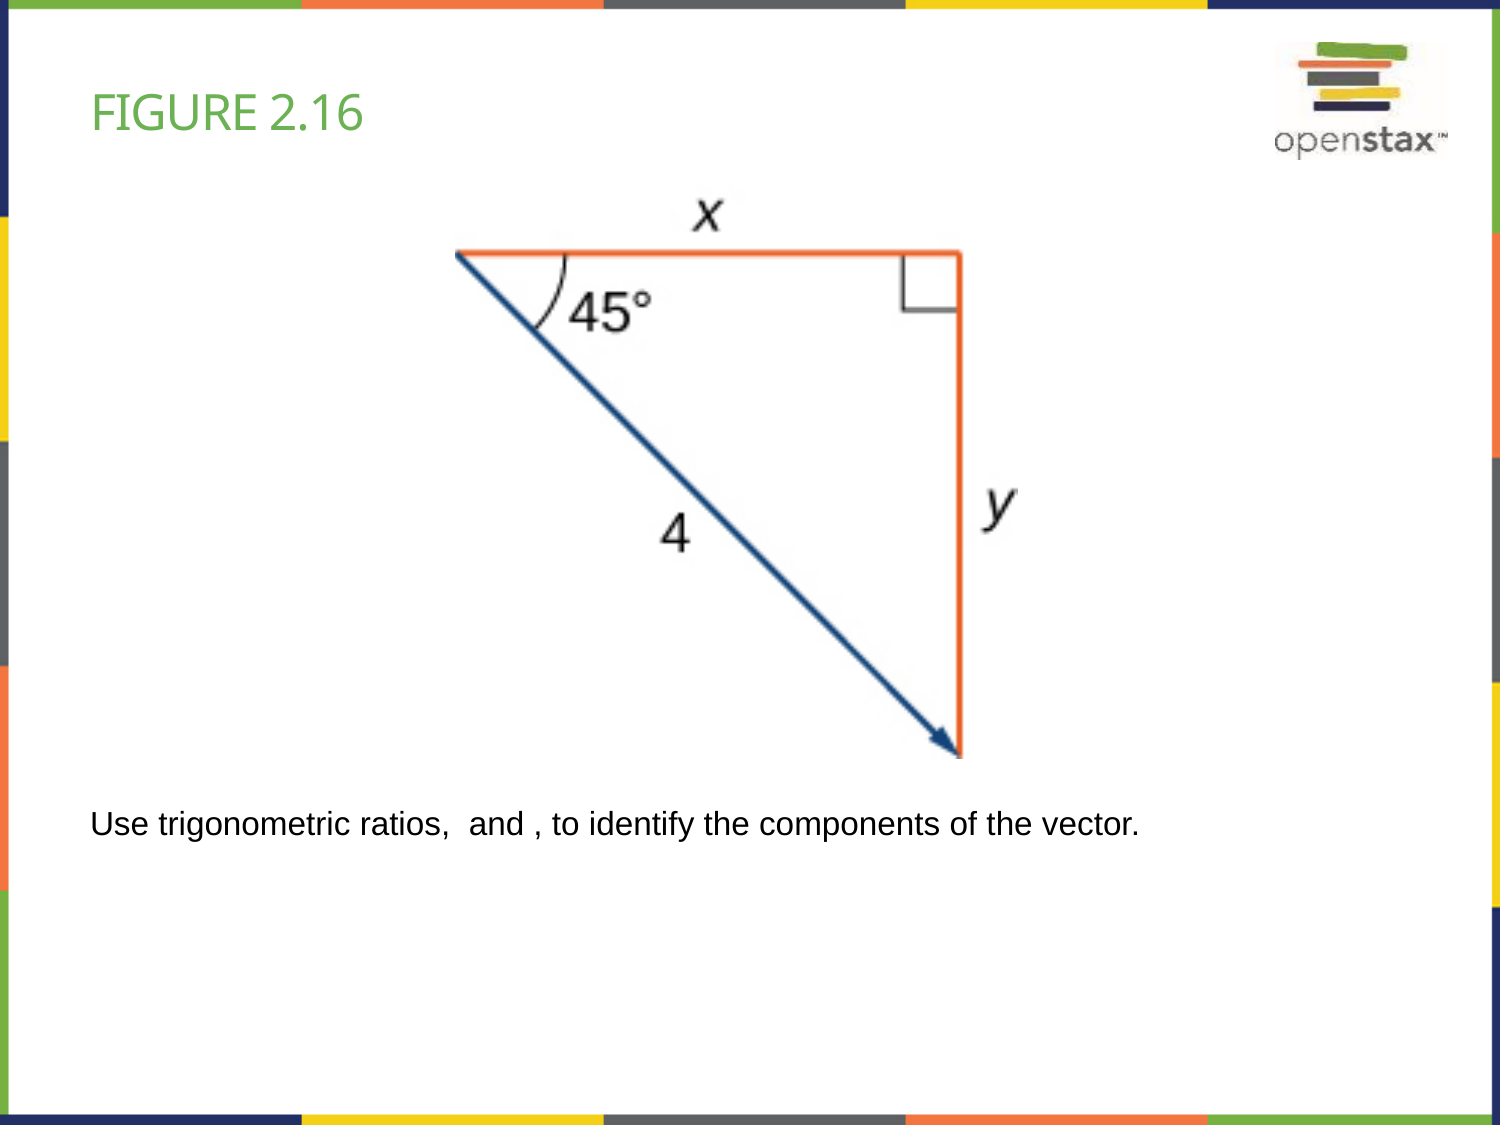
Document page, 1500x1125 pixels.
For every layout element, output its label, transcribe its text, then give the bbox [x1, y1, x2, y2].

picture [0, 0, 1500, 1125]
title Figure 2.16 [75, 39, 1275, 148]
